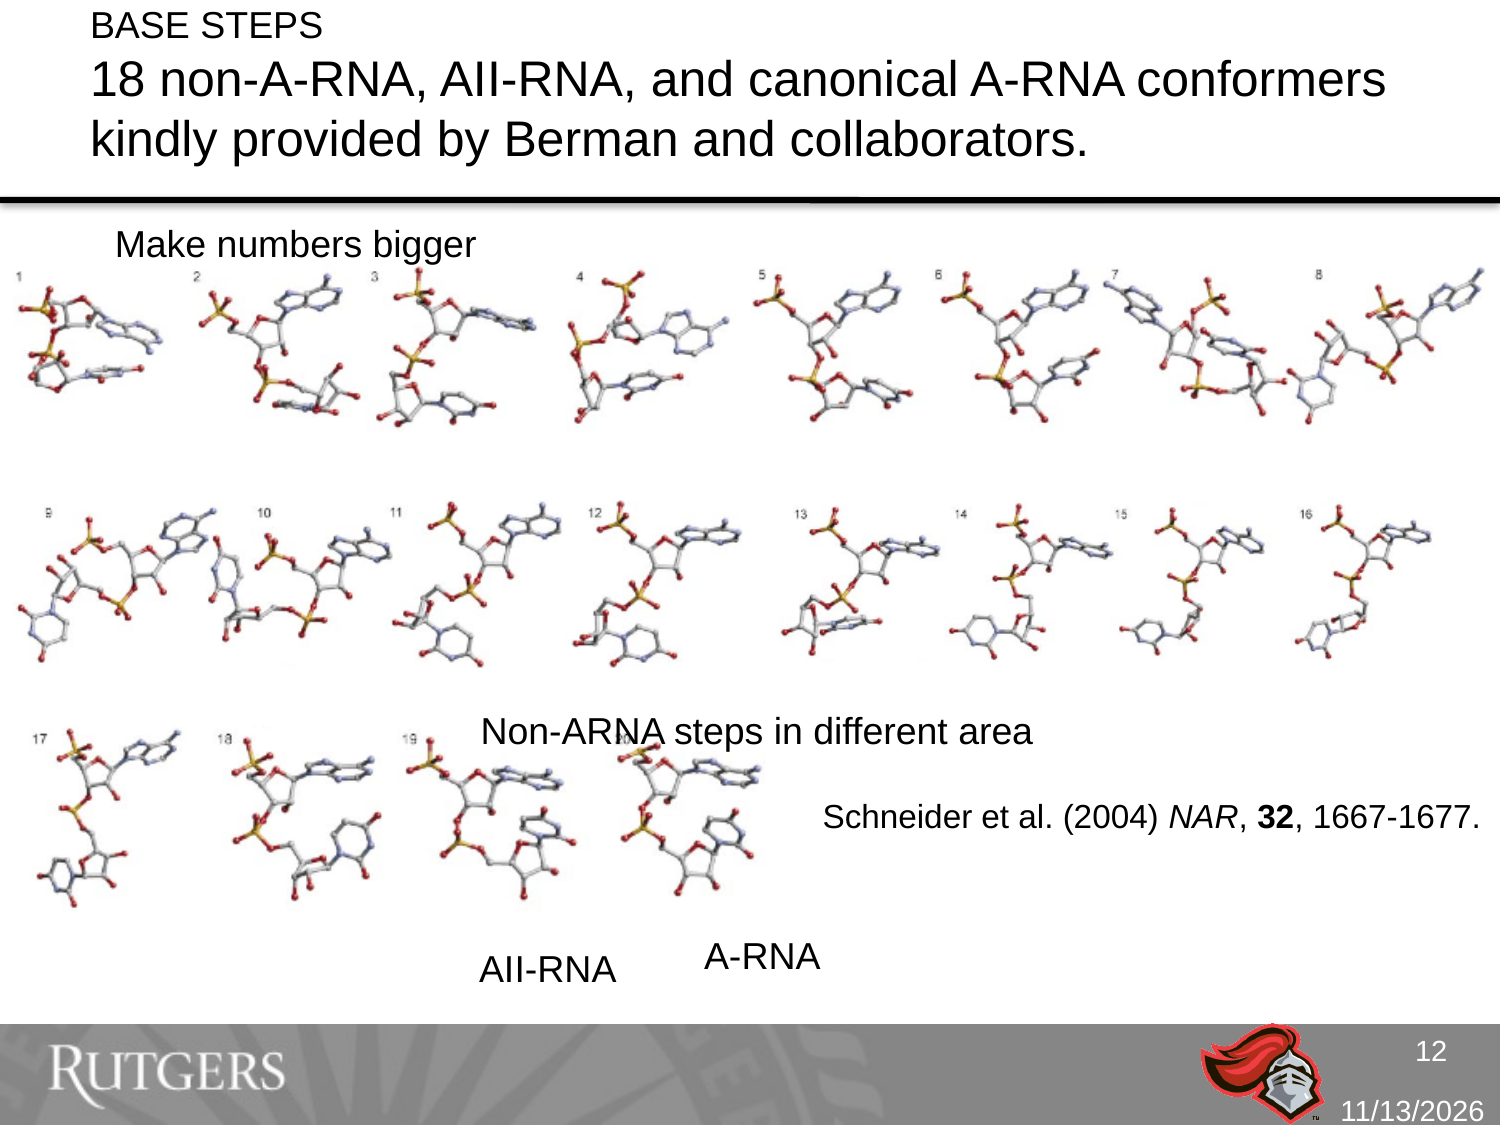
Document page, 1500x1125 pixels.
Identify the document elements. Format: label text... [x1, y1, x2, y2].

picture [0, 499, 751, 669]
slide_number 12 [1362, 1024, 1463, 1063]
picture [0, 1023, 1500, 1125]
text_box Non-ARNA steps in different area [465, 699, 1049, 760]
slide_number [1149, 1084, 1500, 1125]
text_box A-RNA [689, 924, 836, 985]
picture [24, 724, 769, 913]
text_box Make numbers bigger [99, 212, 500, 260]
picture [749, 262, 1488, 431]
text_box Schneider et al. (2004) NAR, 32, 1667-1677. [807, 787, 1500, 843]
picture [774, 499, 1436, 663]
picture [12, 262, 738, 432]
title BASE STEPS 18 non-A-RNA, AII-RNA, and canonical A-RNA conformers kindly provided by Berman and collaborators. [74, 0, 1426, 176]
text_box AII-RNA [464, 937, 632, 998]
